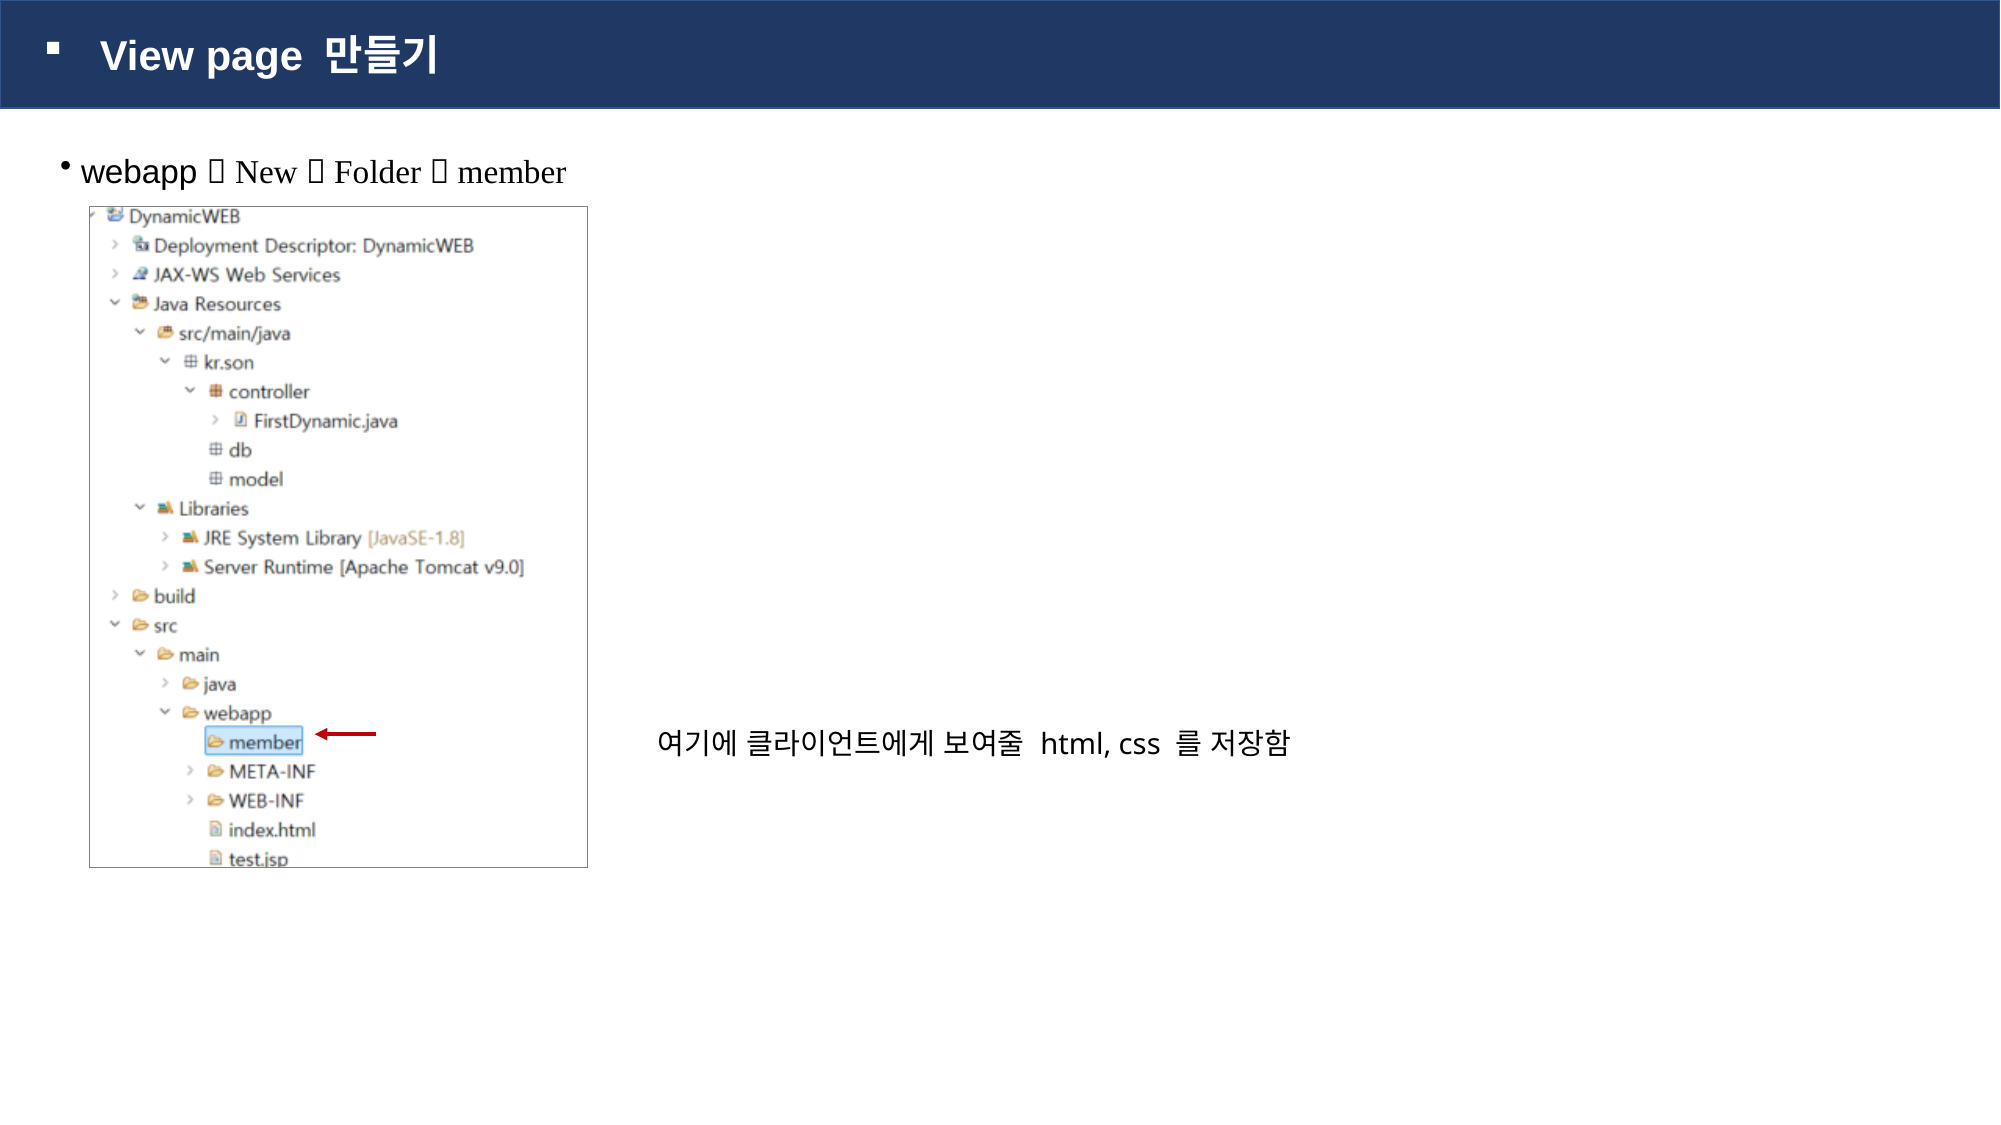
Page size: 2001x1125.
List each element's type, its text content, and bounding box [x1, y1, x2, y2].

picture [89, 206, 588, 868]
text_box 여기에 클라이언트에게 보여줄 html, css 를 저장함 [642, 718, 1307, 768]
text_box webapp  New  Folder  member [45, 122, 1639, 198]
text_box View page 만들기 [0, 0, 2000, 109]
